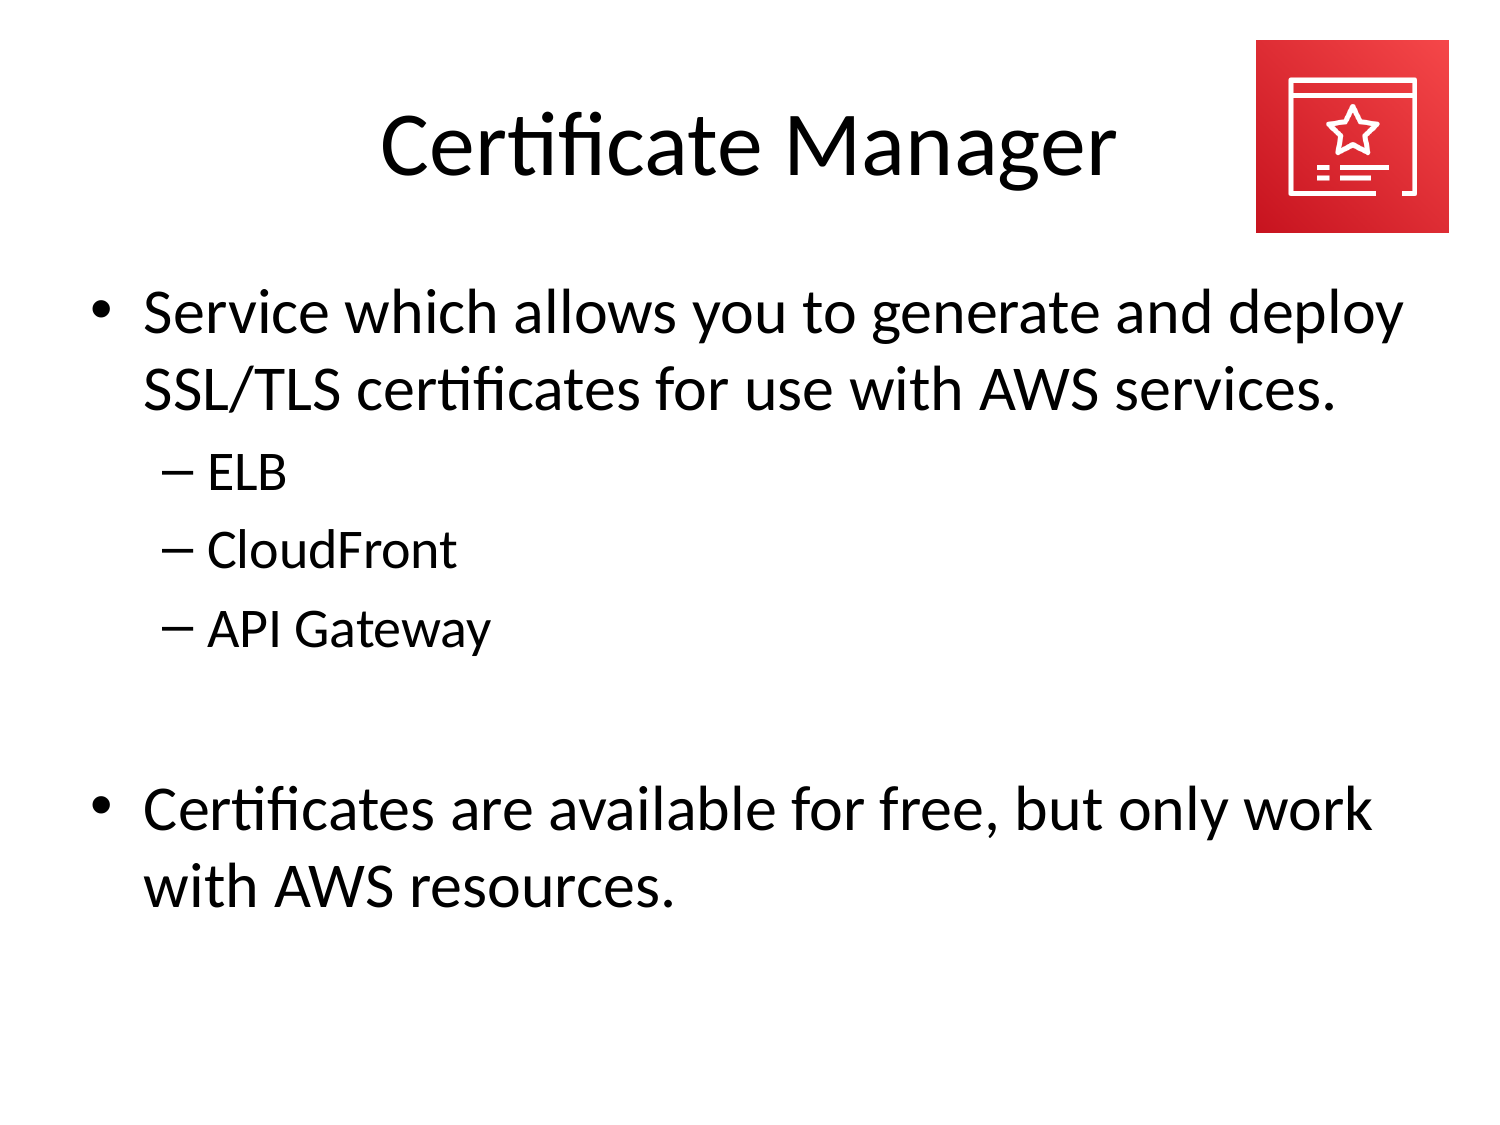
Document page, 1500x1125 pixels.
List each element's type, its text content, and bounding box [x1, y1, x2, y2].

list Service which allows you to generate and deploy SSL/TLS certificates for use with AWS services. ELB CloudFront API Gateway Certificates are available for free, but only work with AWS resources. [75, 262, 1425, 1005]
title Certificate Manager [75, 45, 1251, 233]
picture [1256, 40, 1449, 233]
